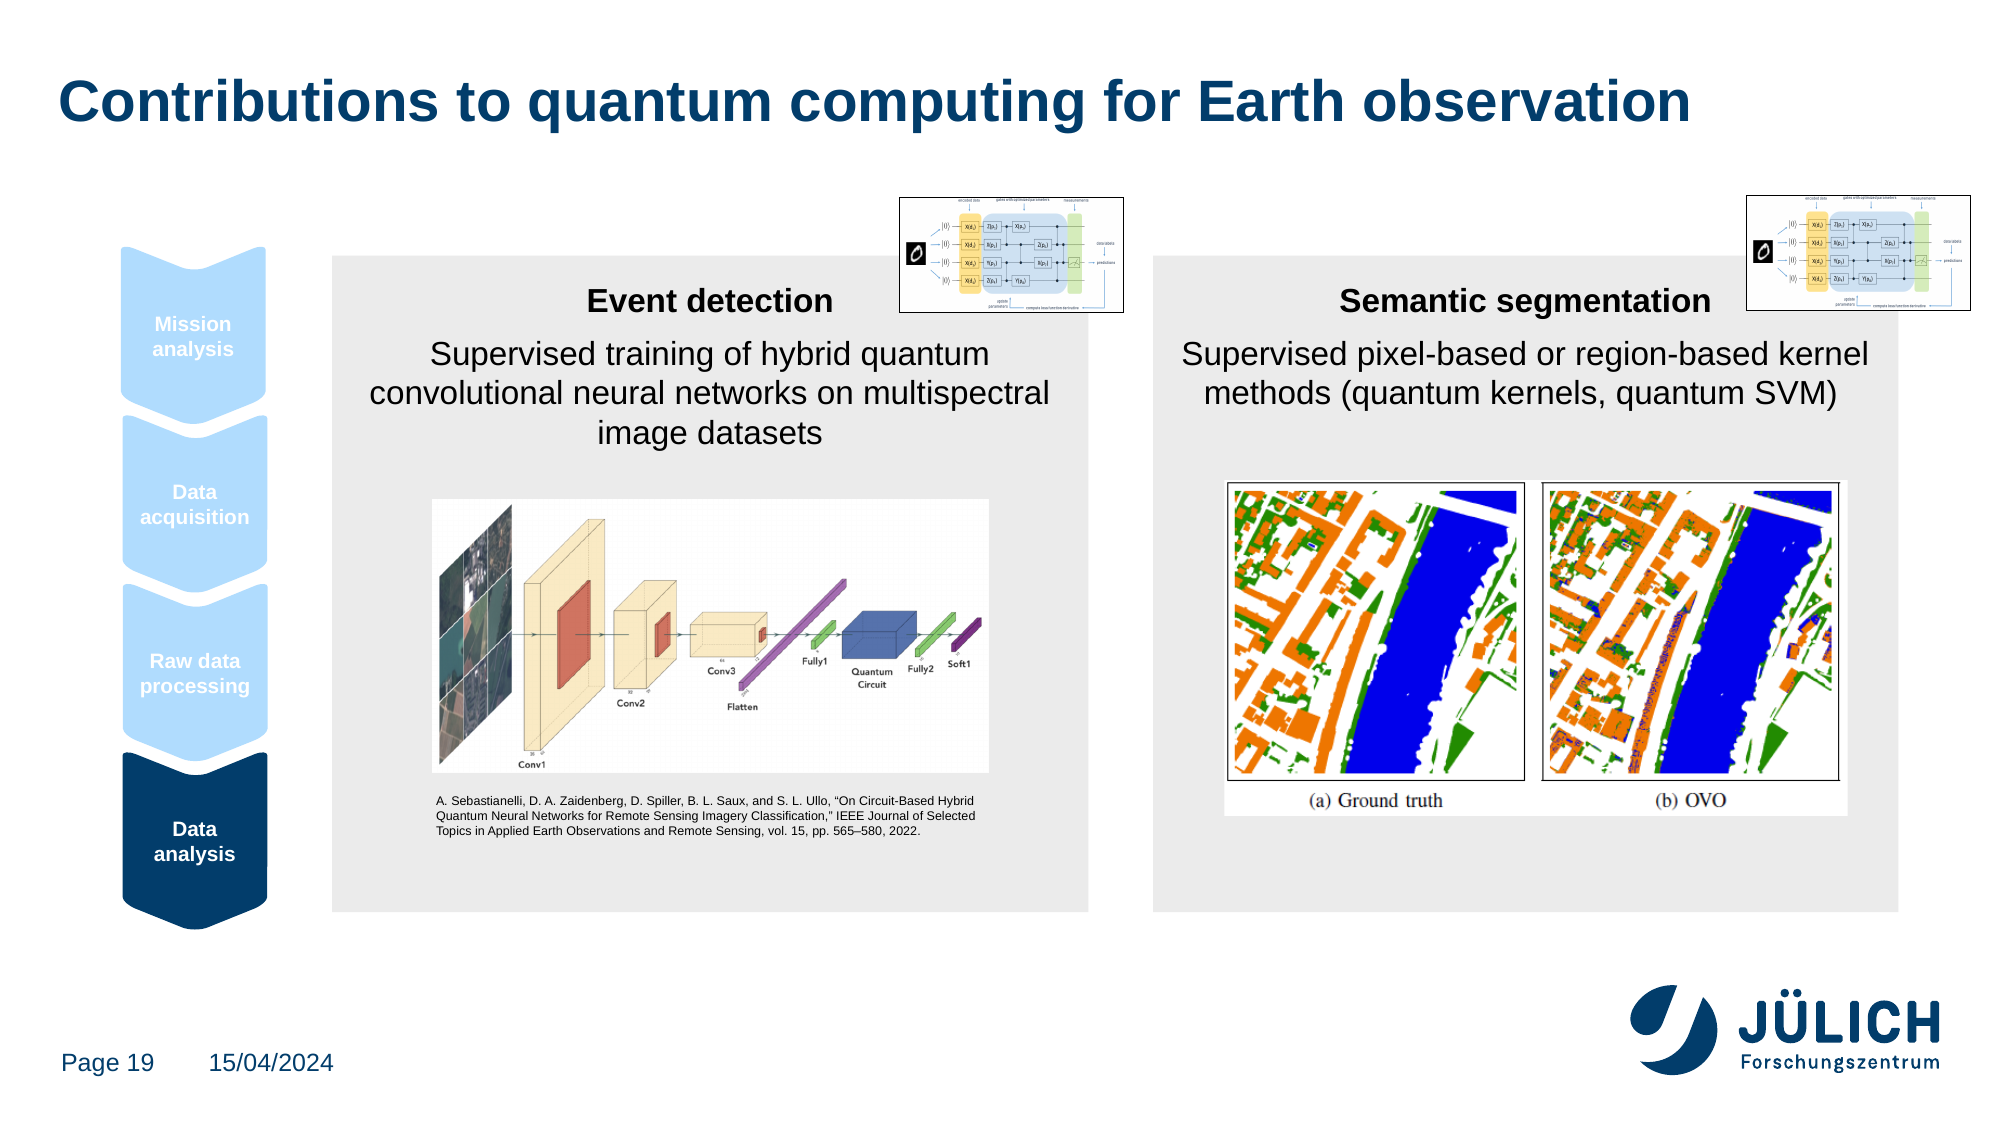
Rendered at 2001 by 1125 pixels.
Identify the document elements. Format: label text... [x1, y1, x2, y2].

text_box A. Sebastianelli, D. A. Zaidenberg, D. Spiller, B. L. Saux, and S. L. Ullo, “On Circuit-Based Hybrid Quantum Neural Networks for Remote Sensing Imagery Classification,” IEEE Journal of Selected Topics in Applied Earth Observations and Remote Sensing, vol. 15, pp. 565–580, 2022. [421, 785, 1012, 846]
text_box Raw data processing [122, 583, 268, 762]
picture [899, 197, 1124, 313]
title Contributions to quantum computing for Earth observation [59, 53, 1938, 238]
picture [1224, 479, 1848, 816]
text_box Mission analysis [120, 246, 266, 424]
text_box Data acquisition [122, 415, 268, 593]
picture [1745, 195, 1971, 311]
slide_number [208, 1046, 472, 1084]
slide_number Page 19 [60, 1046, 179, 1084]
picture [432, 499, 989, 773]
text_box Data analysis [122, 752, 268, 930]
text_box Semantic segmentation Supervised pixel-based or region-based kernel methods (quantum kernels, quantum SVM) [1152, 255, 1899, 913]
text_box Event detection Supervised training of hybrid quantum convolutional neural networks on multispectral image datasets [331, 255, 1089, 913]
